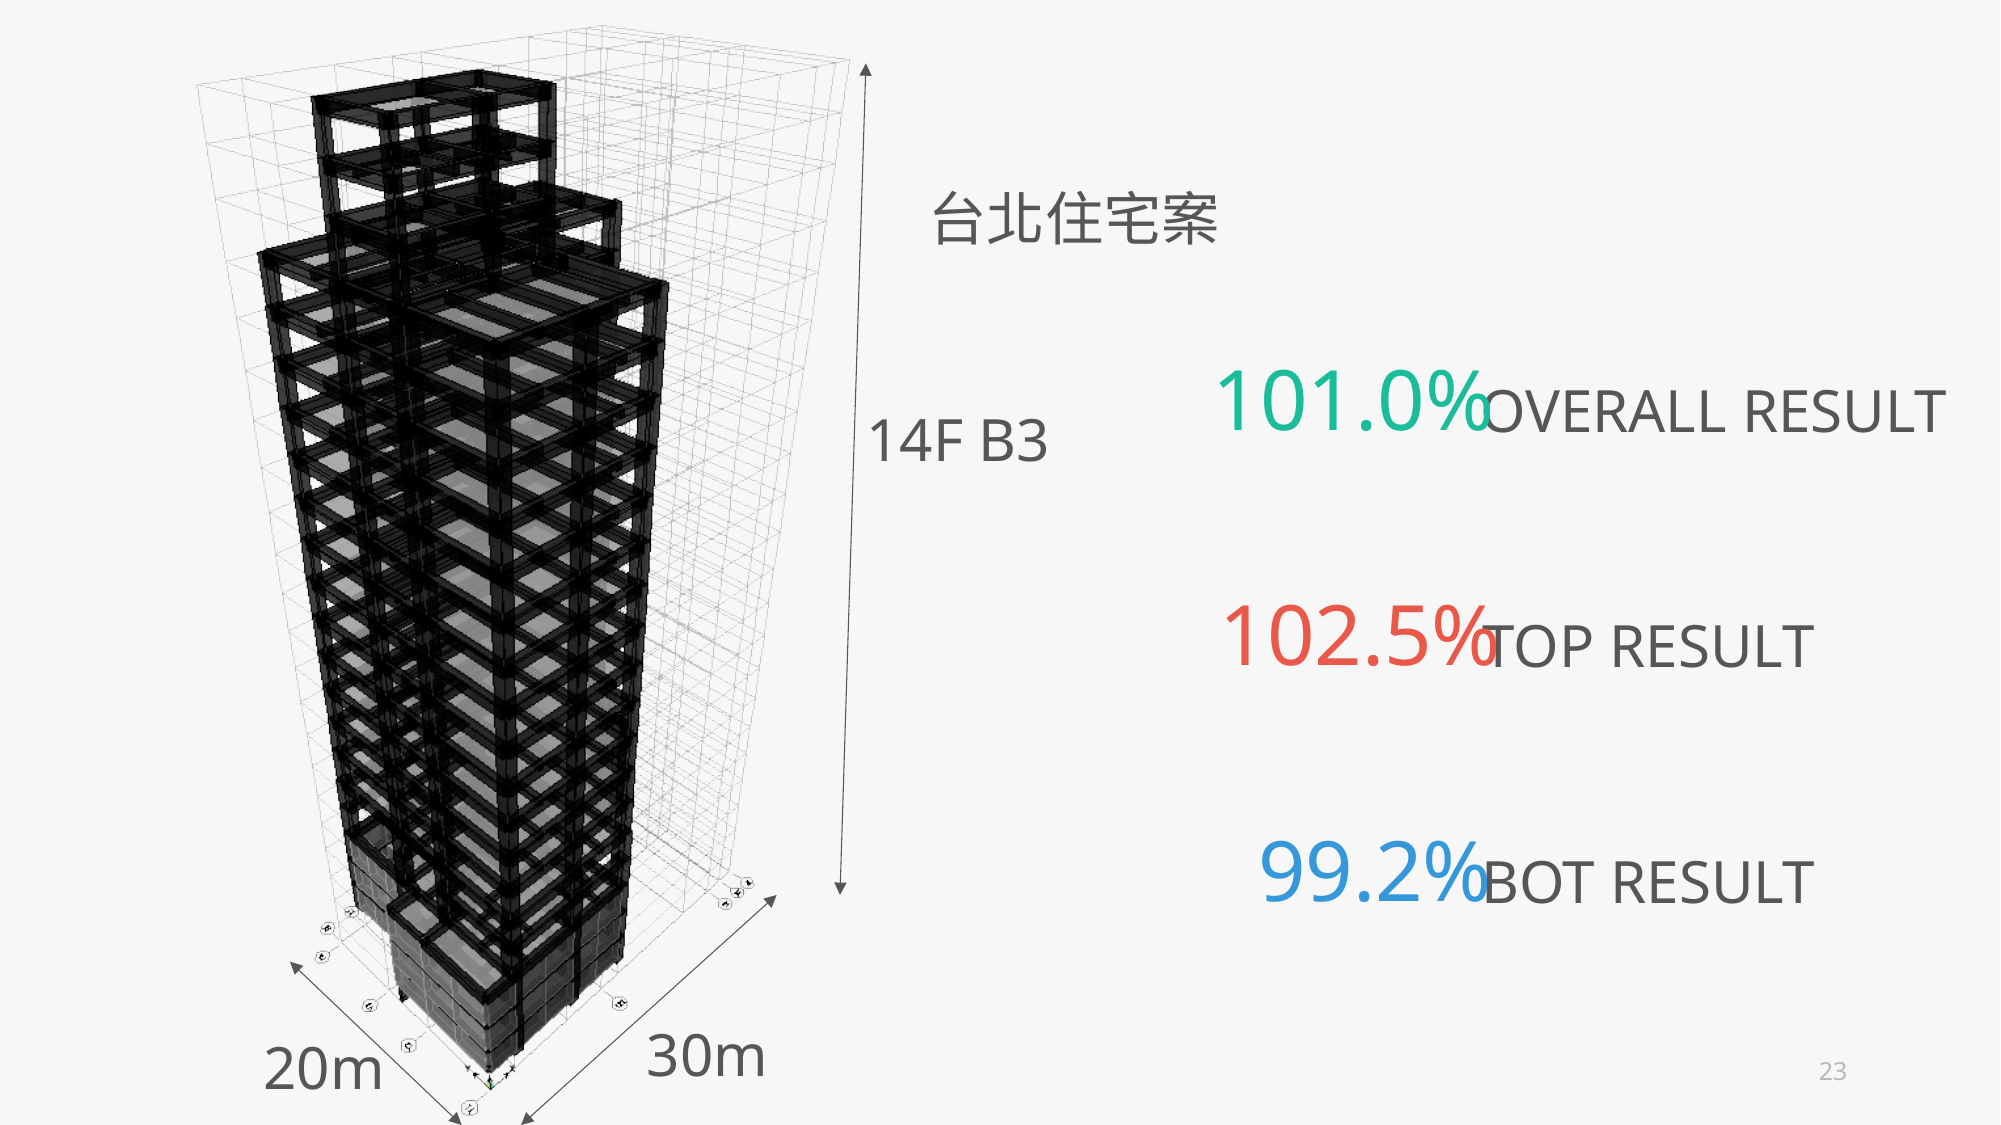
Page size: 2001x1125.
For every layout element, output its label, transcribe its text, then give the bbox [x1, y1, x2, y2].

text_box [521, 894, 777, 1125]
text_box 99.2% [1258, 790, 1507, 926]
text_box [839, 63, 866, 895]
text_box BOT RESULT [1507, 824, 1831, 923]
text_box TOP RESULT [1516, 588, 1830, 687]
slide_number 23 [1412, 1042, 1863, 1103]
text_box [289, 961, 462, 1125]
text_box 台北住宅案 [928, 160, 1236, 260]
text_box 101.0% [1212, 319, 1510, 455]
text_box OVERALL RESULT [1510, 352, 1963, 452]
text_box 102.5% [1219, 555, 1516, 690]
text_box 14F B3 [882, 381, 1065, 481]
picture [156, 0, 882, 1125]
